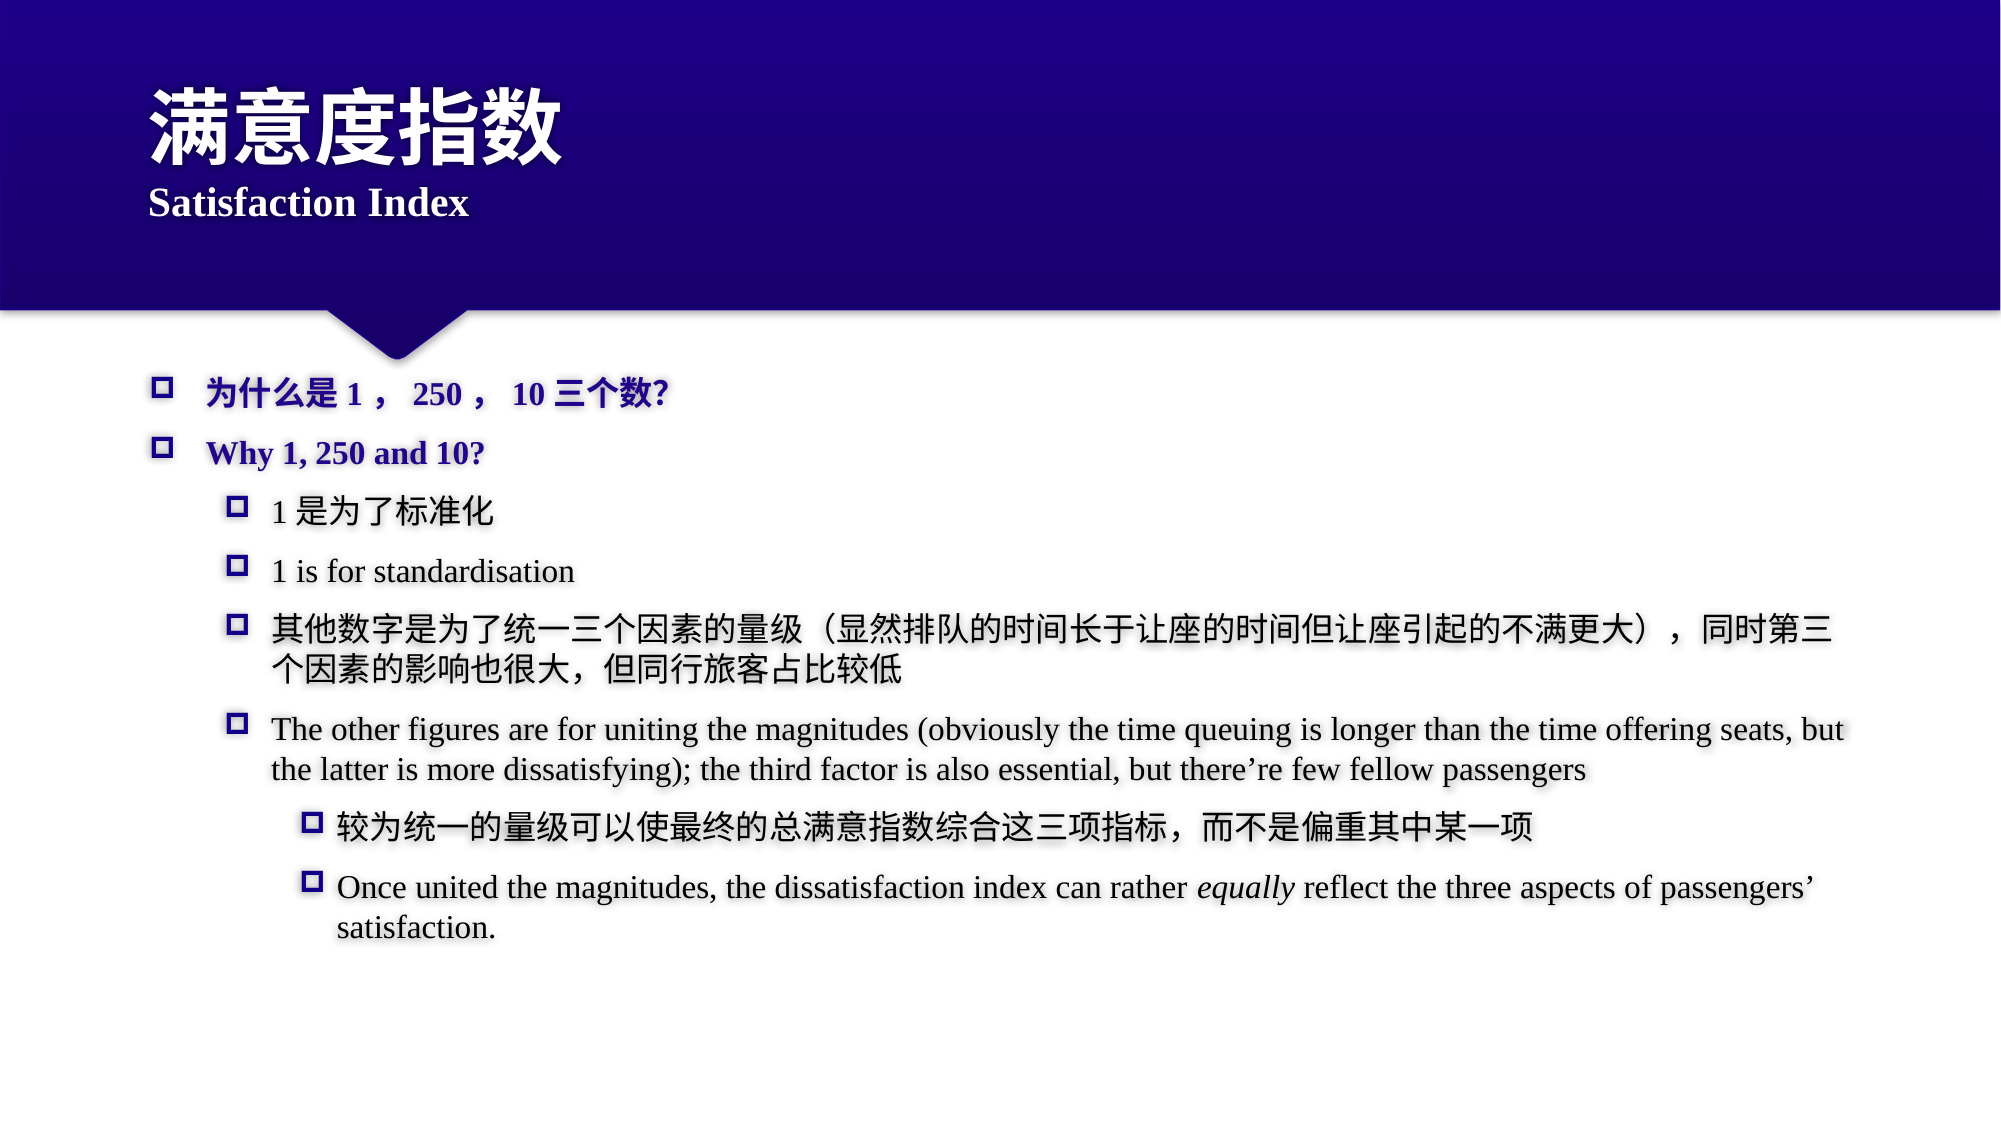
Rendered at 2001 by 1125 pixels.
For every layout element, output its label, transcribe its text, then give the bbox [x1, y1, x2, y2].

list 为什么是1，250，10三个数？ Why 1, 250 and 10? 1是为了标准化 1 is for standardisation 其他数字是为了统一三个因素的量级（显然排队的时间长于让座的时间但让座引起的不满更大），同时第三个因素的影响也很大，但同行旅客占比较低 The other figures are for uniting the magnitudes (obviously the time queuing is longer than the time offering seats, but the latter is more dissatisfying); the third factor is also essential, but there’re few fellow passengers 较为统一的量级可以使最终的总满意指数综合这三项指标，而不是偏重其中某一项 Once united the magnitudes, the dissatisfaction index can rather equally reflect the three aspects of passengers’ satisfaction. [134, 364, 1866, 962]
title 满意度指数 Satisfaction Index [132, 73, 1868, 233]
